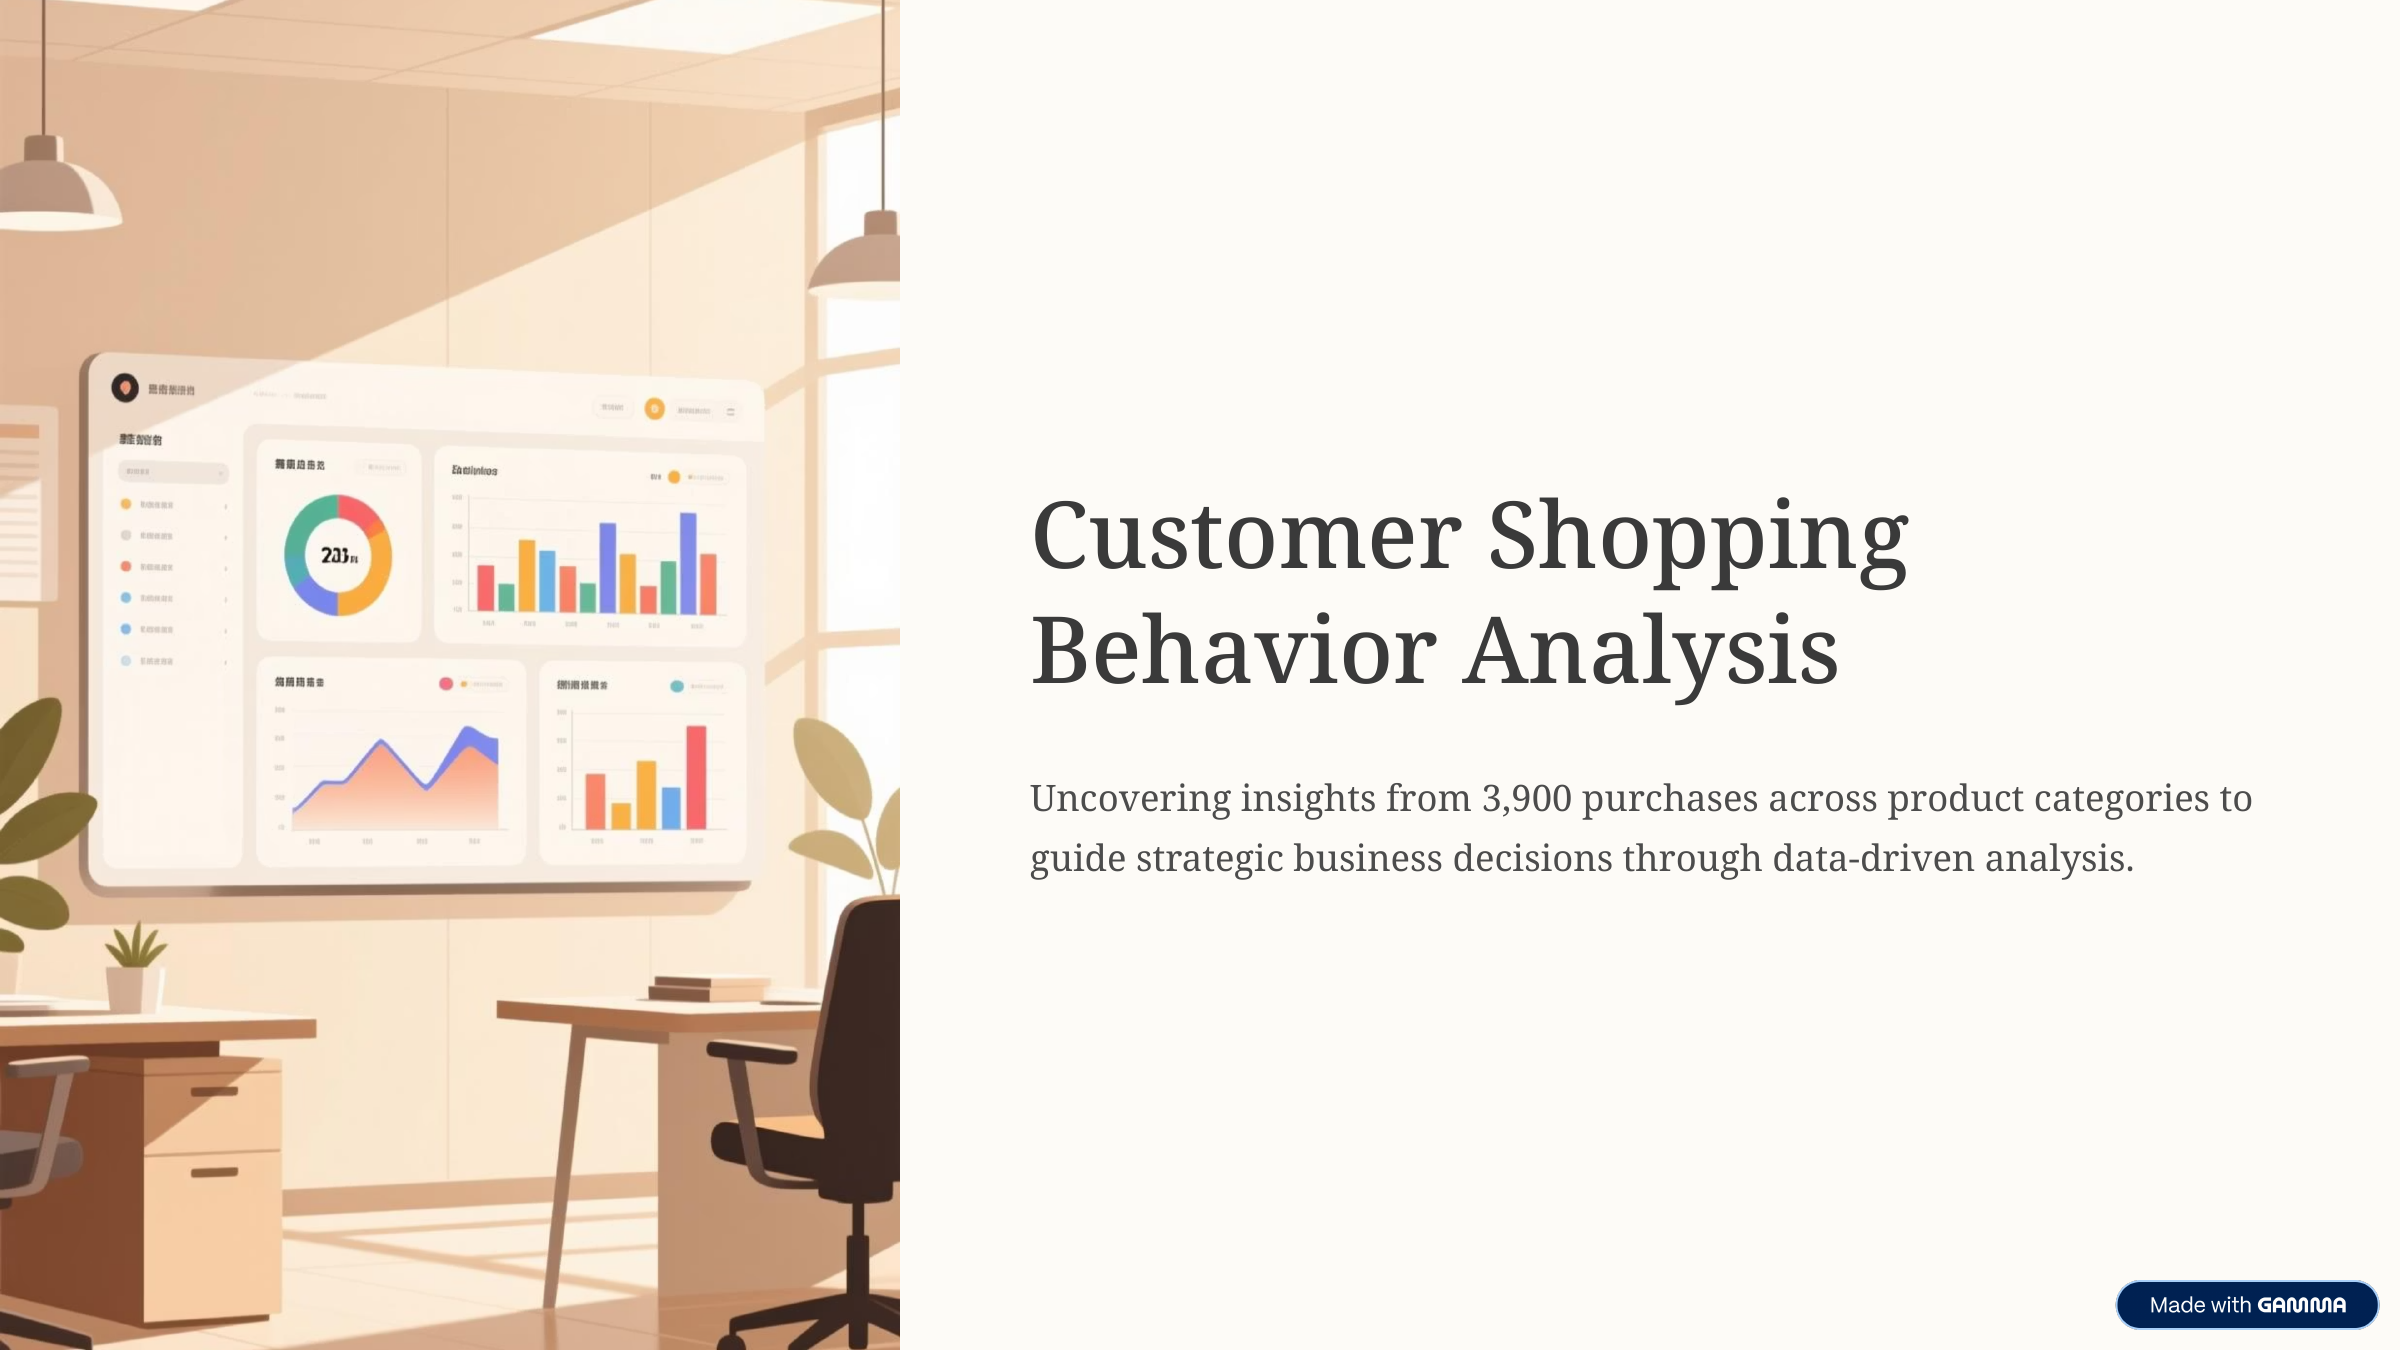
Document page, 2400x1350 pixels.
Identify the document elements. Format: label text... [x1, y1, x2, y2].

picture [2106, 1271, 2389, 1339]
picture [0, 0, 900, 1350]
text_box Uncovering insights from 3,900 purchases across product categories to guide strategic business decisions through data-driven analysis. [1030, 759, 2270, 879]
text_box Customer Shopping Behavior Analysis [1030, 471, 2270, 704]
